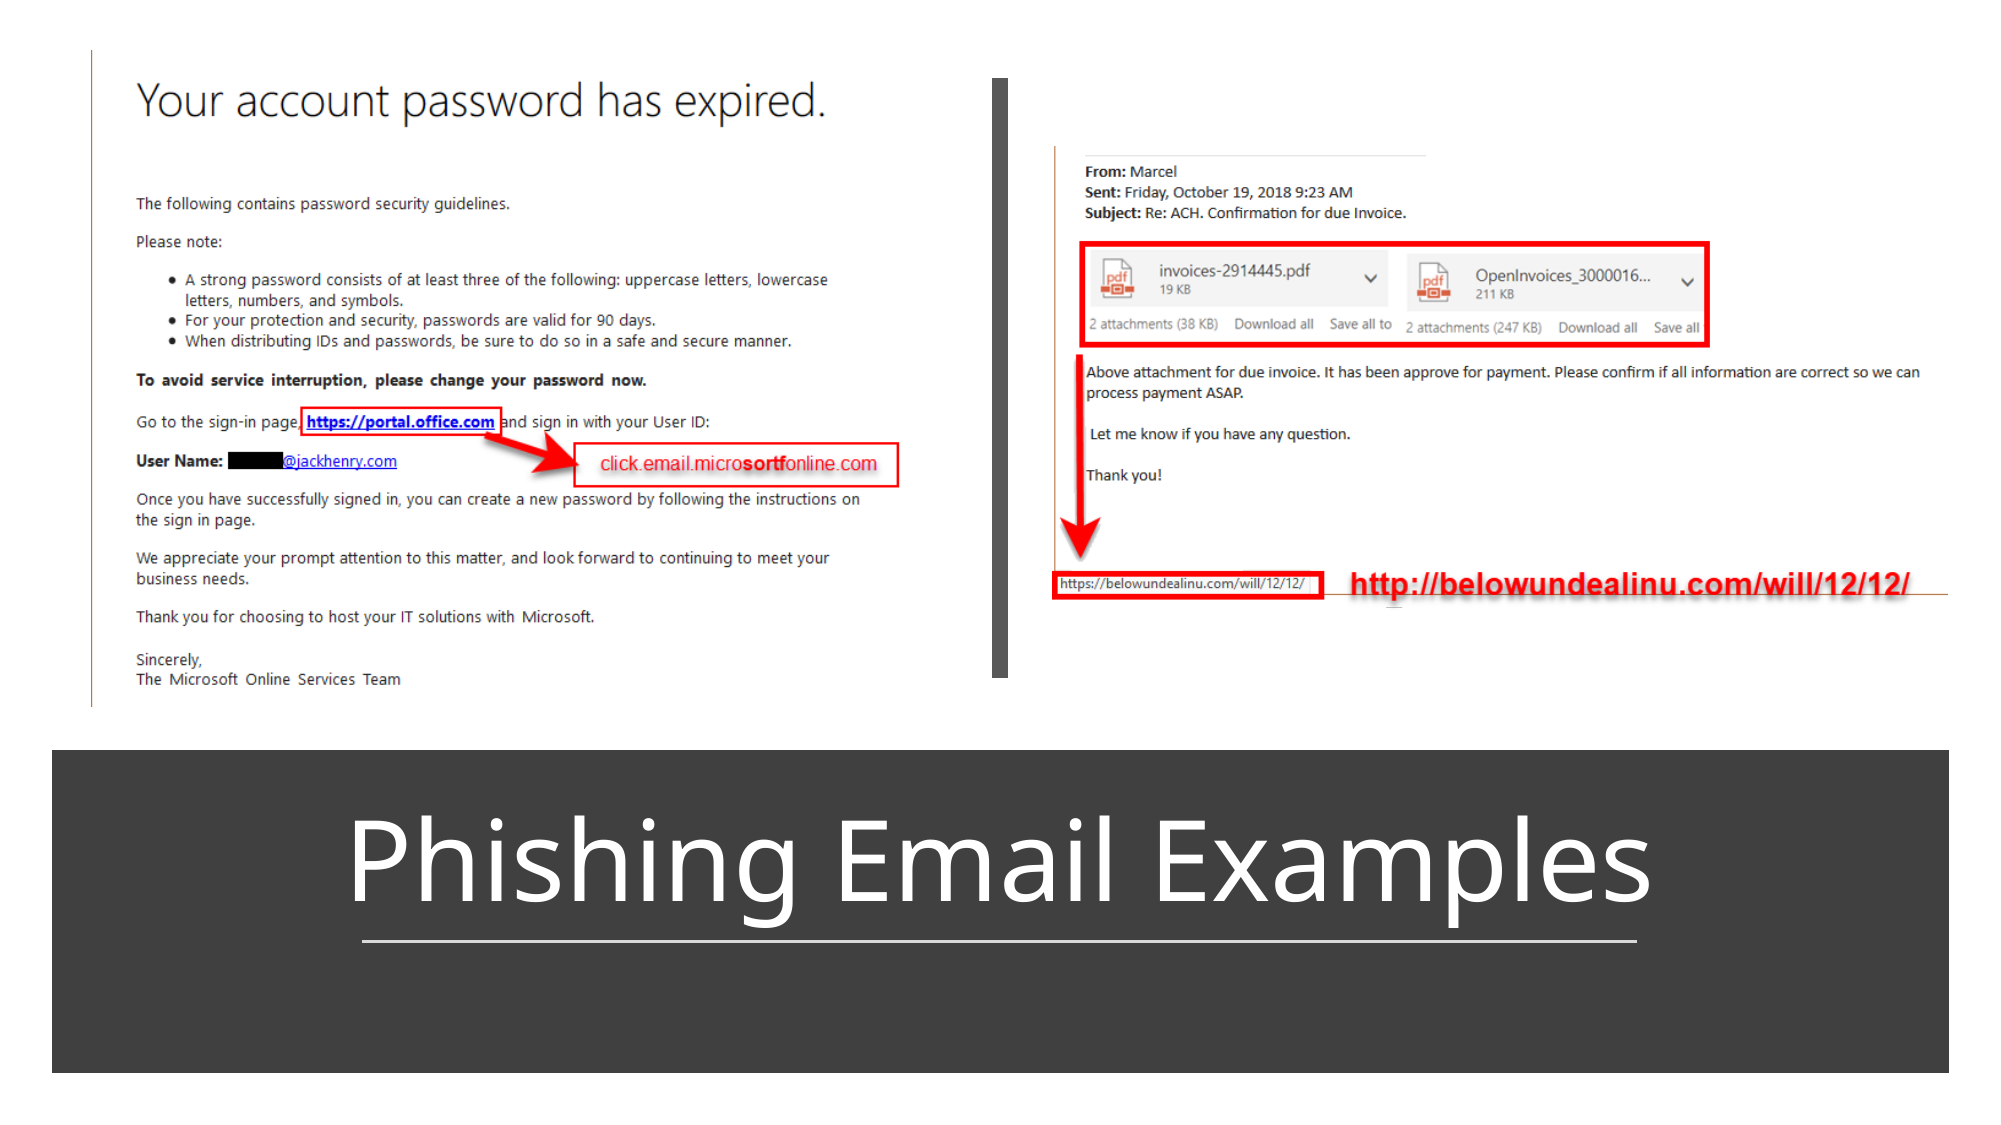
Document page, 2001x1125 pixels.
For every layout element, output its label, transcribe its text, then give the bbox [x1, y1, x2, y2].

text_box [61, 759, 1939, 1064]
title Phishing Email Examples [86, 780, 1914, 933]
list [1052, 146, 1948, 610]
picture [91, 50, 909, 707]
